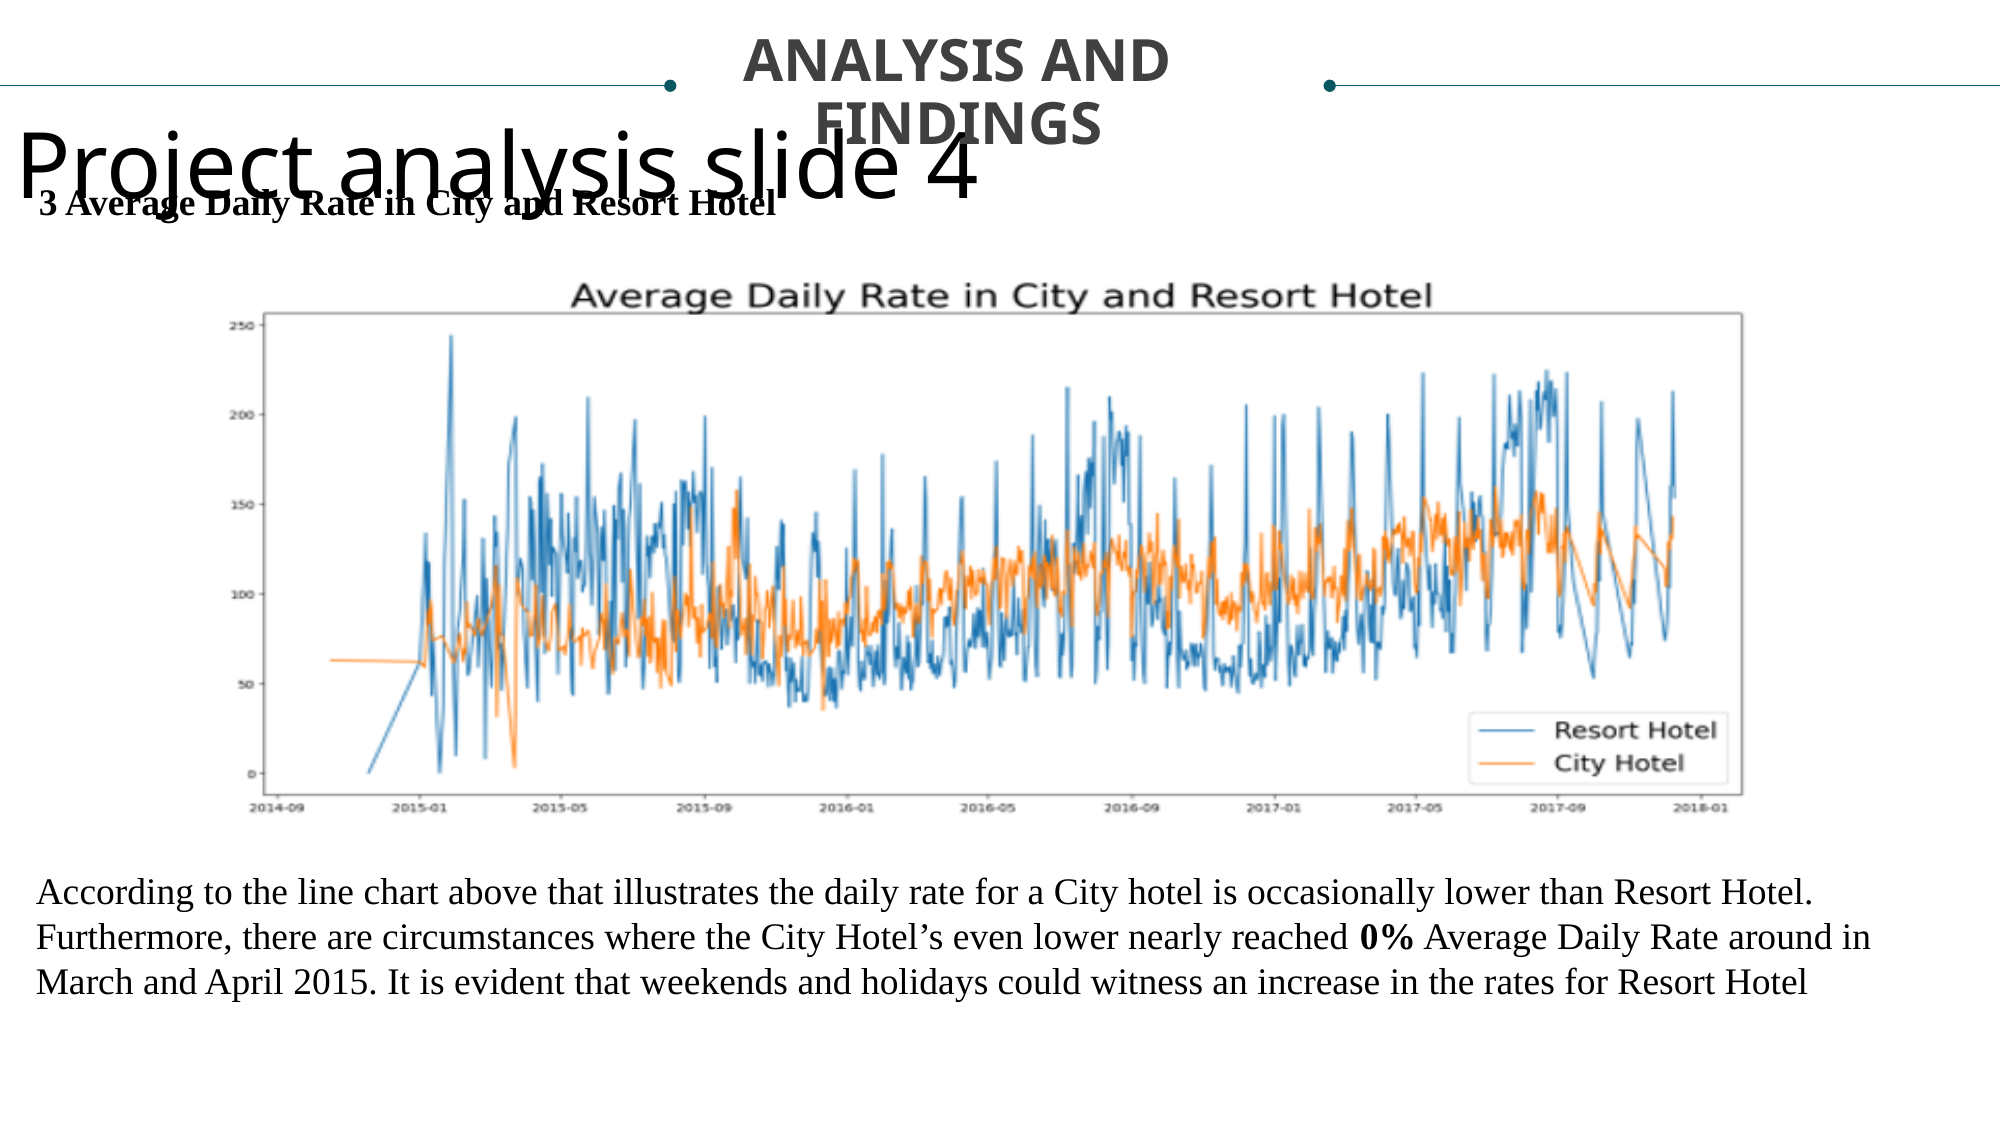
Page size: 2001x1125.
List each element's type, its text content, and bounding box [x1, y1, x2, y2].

picture [205, 244, 1816, 862]
title Project analysis slide 4 [0, 59, 1725, 278]
text_box ANALYSIS AND FINDINGS [670, 0, 1245, 158]
text_box According to the line chart above that illustrates the daily rate for a City hotel is occasionally lower than Resort Hotel. Furthermore, there are circumstances where the City Hotel’s even lower nearly reached 0% Average Daily Rate around in March and April 2015. It is evident that weekends and holidays could witness an increase in the rates for Resort Hotel [21, 859, 1900, 1010]
text_box 3 Average Daily Rate in City and Resort Hotel [24, 170, 802, 276]
